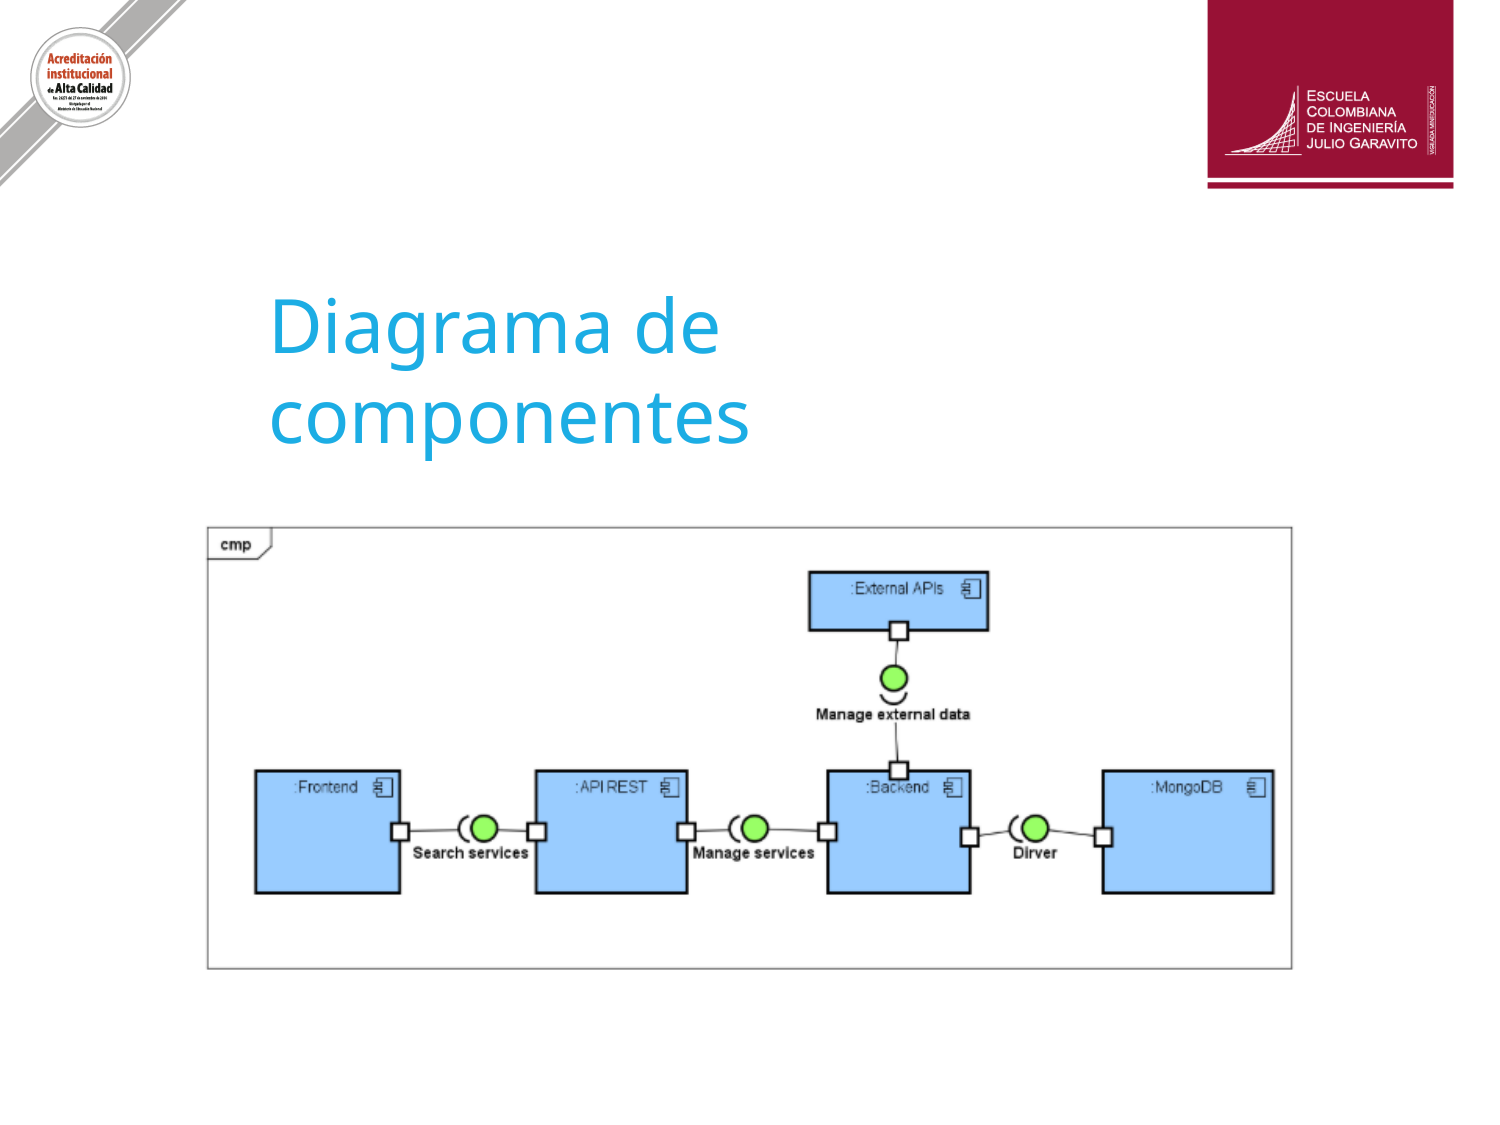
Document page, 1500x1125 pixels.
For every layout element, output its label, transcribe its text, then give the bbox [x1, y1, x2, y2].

picture [0, 0, 1500, 1125]
text_box Diagrama de componentes [253, 271, 1167, 515]
